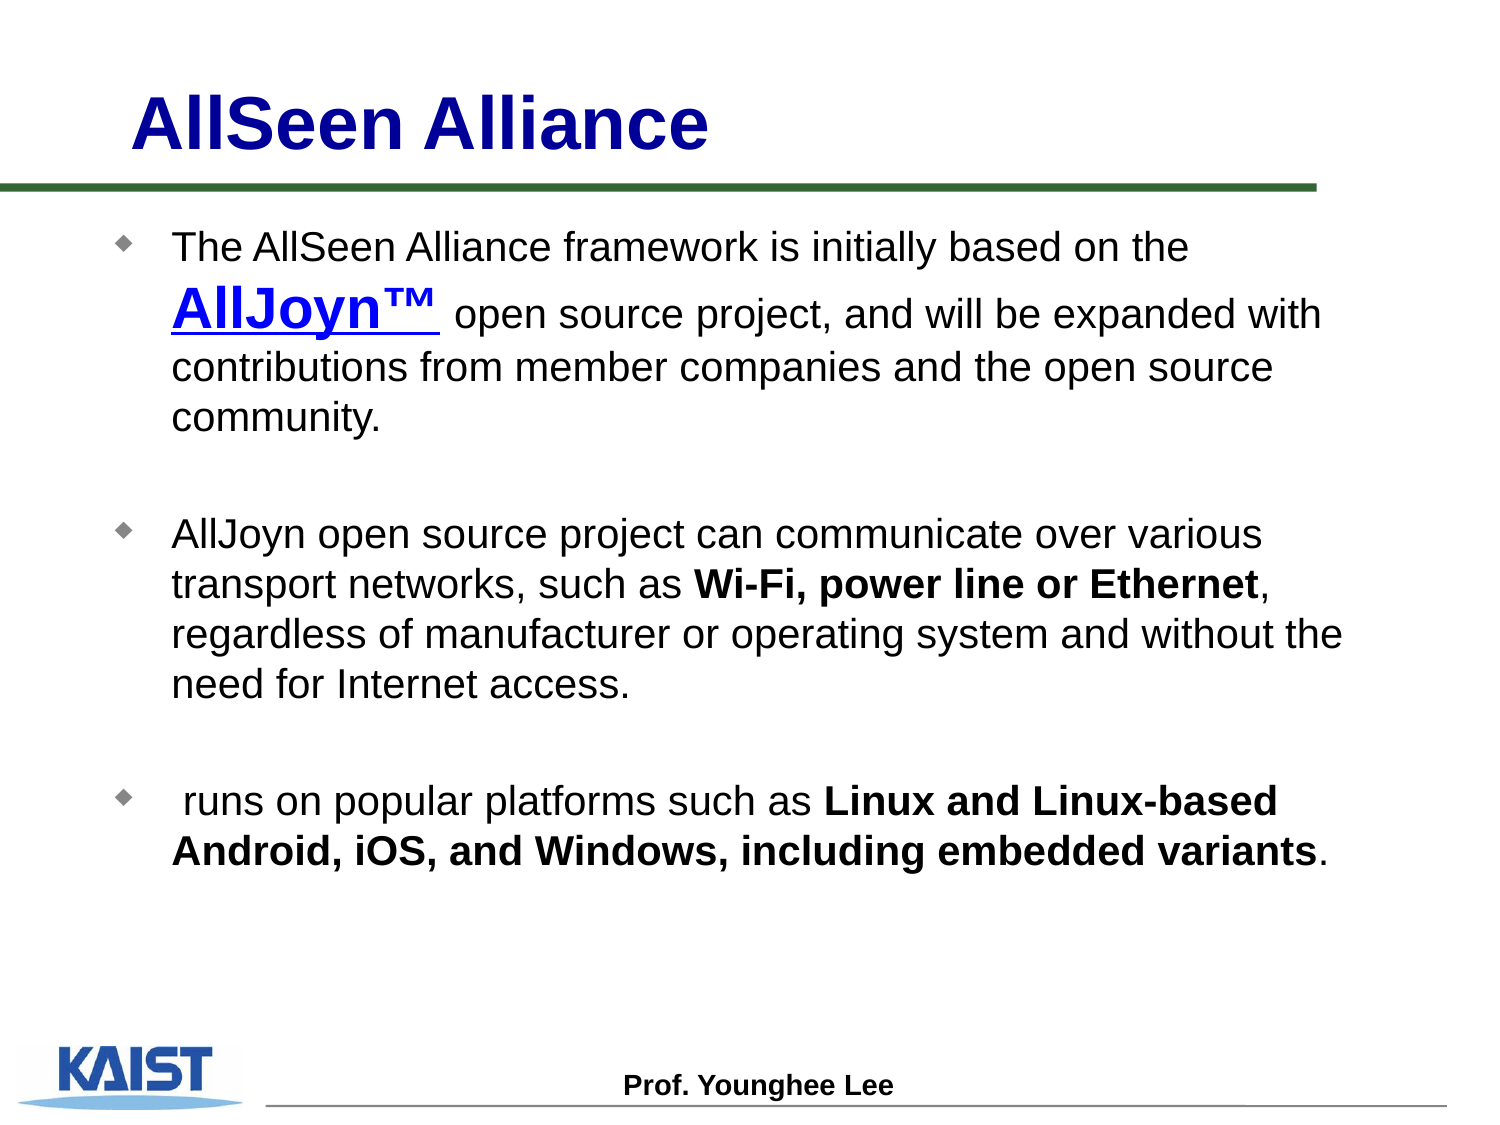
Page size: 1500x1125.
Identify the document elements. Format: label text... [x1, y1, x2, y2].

picture [17, 1046, 243, 1110]
title AllSeen Alliance [115, 65, 1338, 172]
list The AllSeen Alliance framework is initially based on the AllJoyn™ open source project, and will be expanded with contributions from member companies and the open source community. AllJoyn open source project can communicate over various transport networks, such as Wi-Fi, power line or Ethernet, regardless of manufacturer or operating system and without the need for Internet access. runs on popular platforms such as Linux and Linux-based Android, iOS, and Windows, including embedded variants. [99, 212, 1438, 950]
